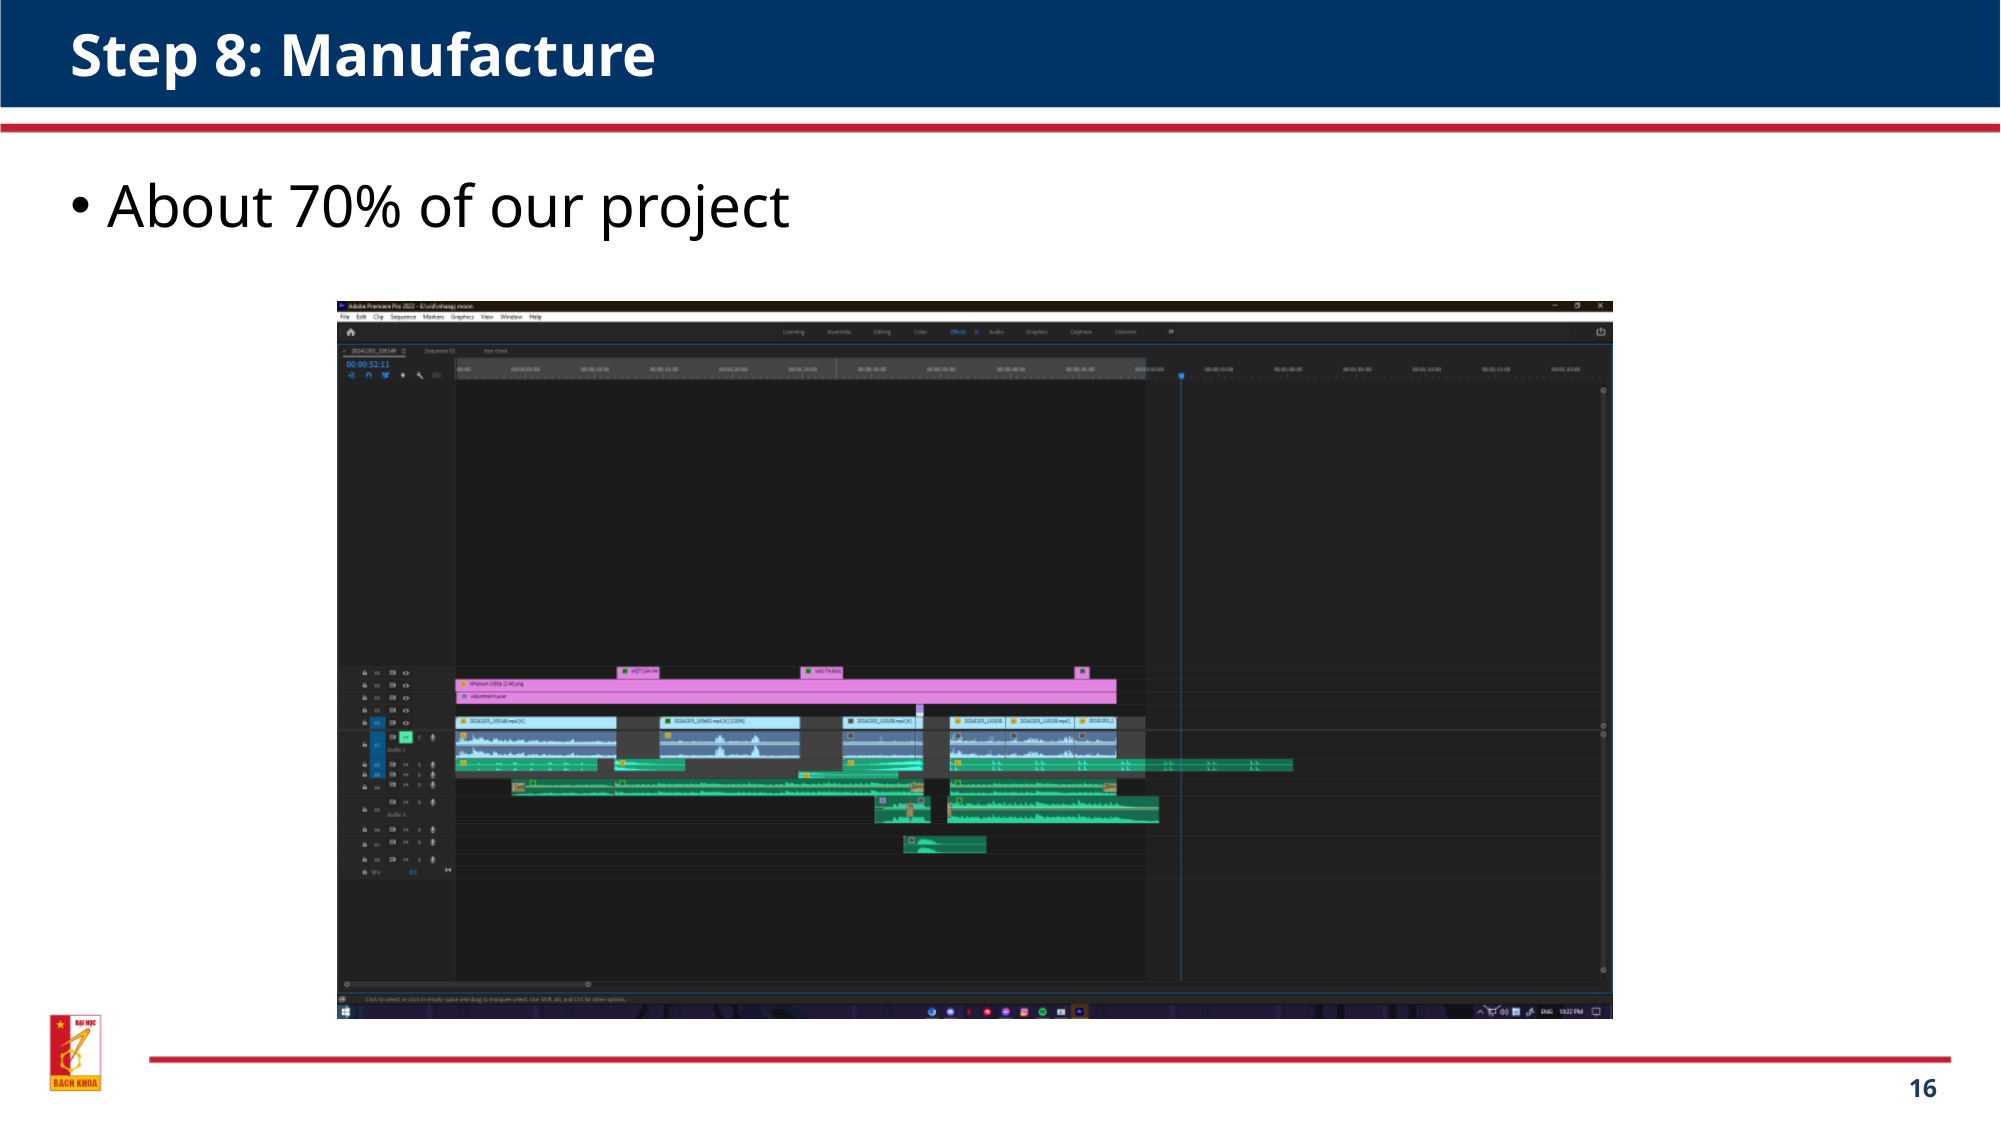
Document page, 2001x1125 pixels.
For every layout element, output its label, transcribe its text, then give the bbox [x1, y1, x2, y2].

picture [0, 0, 2001, 1125]
title Step 8: Manufacture [55, 18, 1945, 90]
slide_number 16 [1502, 1065, 1953, 1125]
list About 70% of our project [55, 169, 1945, 980]
